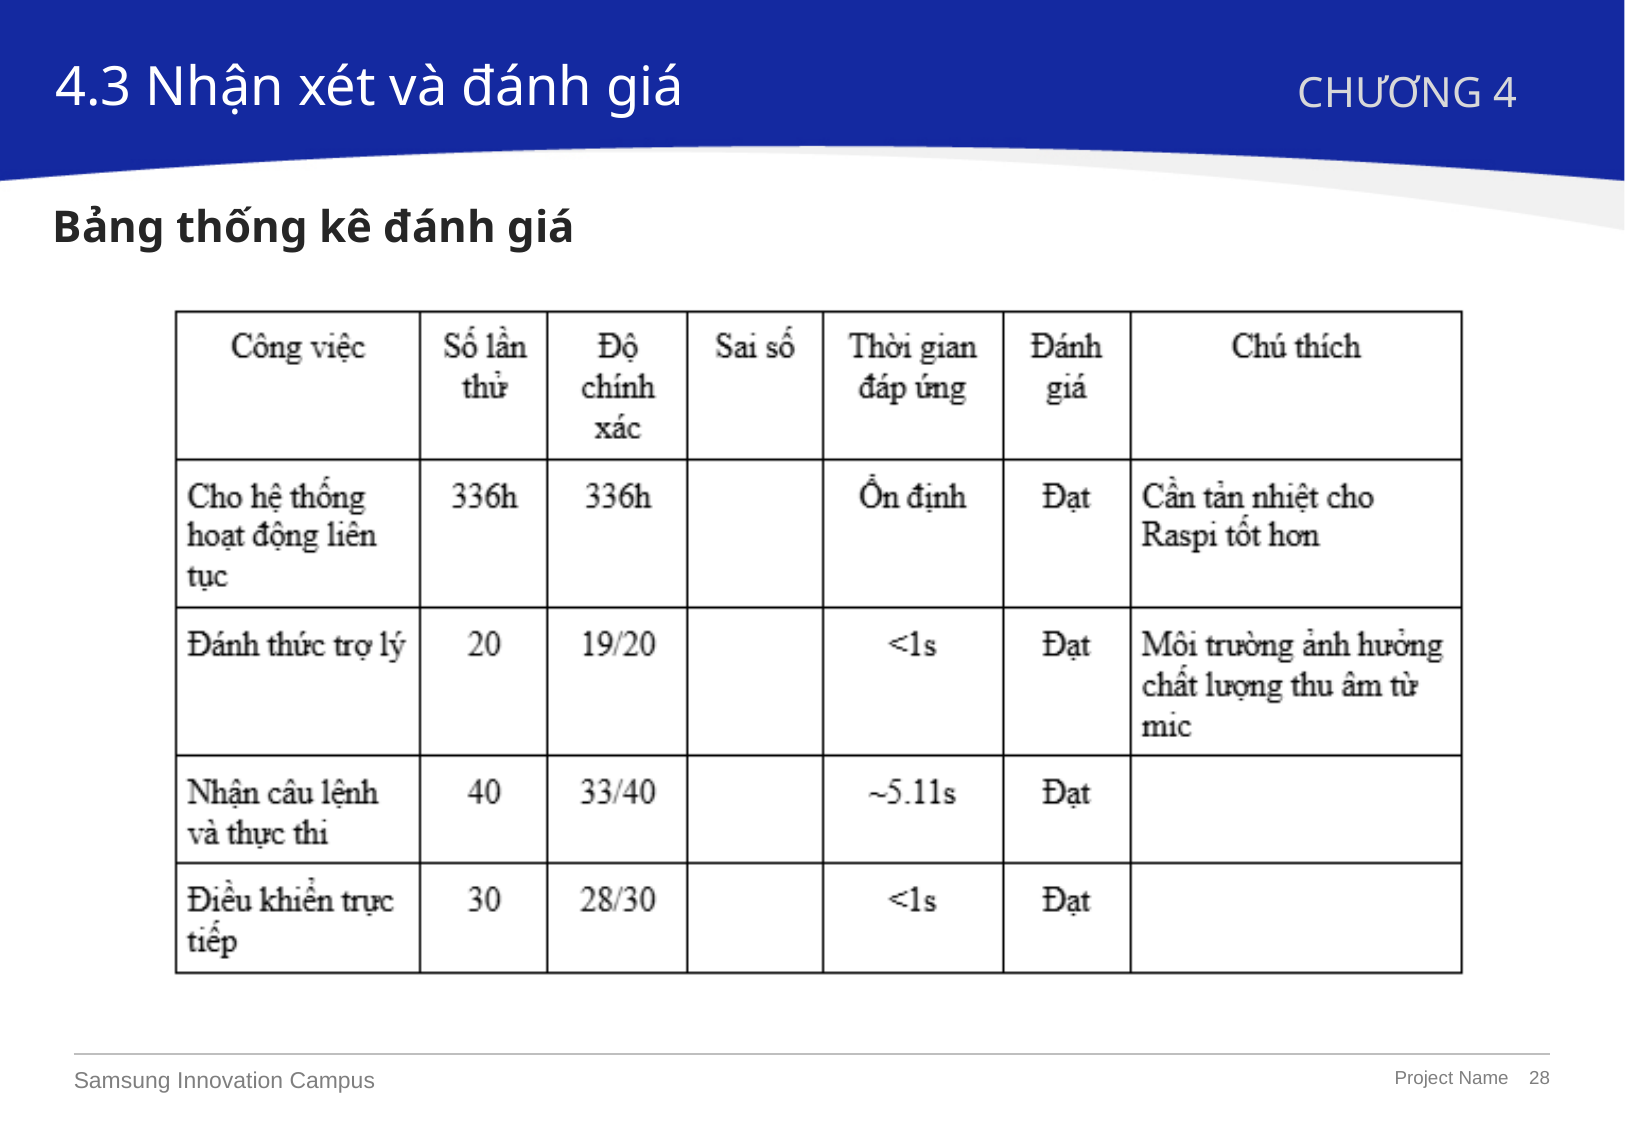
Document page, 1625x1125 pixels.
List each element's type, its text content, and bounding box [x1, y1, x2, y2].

picture [0, 0, 1625, 1125]
list Bảng thống kê đánh giá [52, 183, 647, 334]
text_box 4.3 Nhận xét và đánh giá [55, 51, 1178, 117]
text_box CHƯƠNG 4 [1297, 66, 1568, 117]
